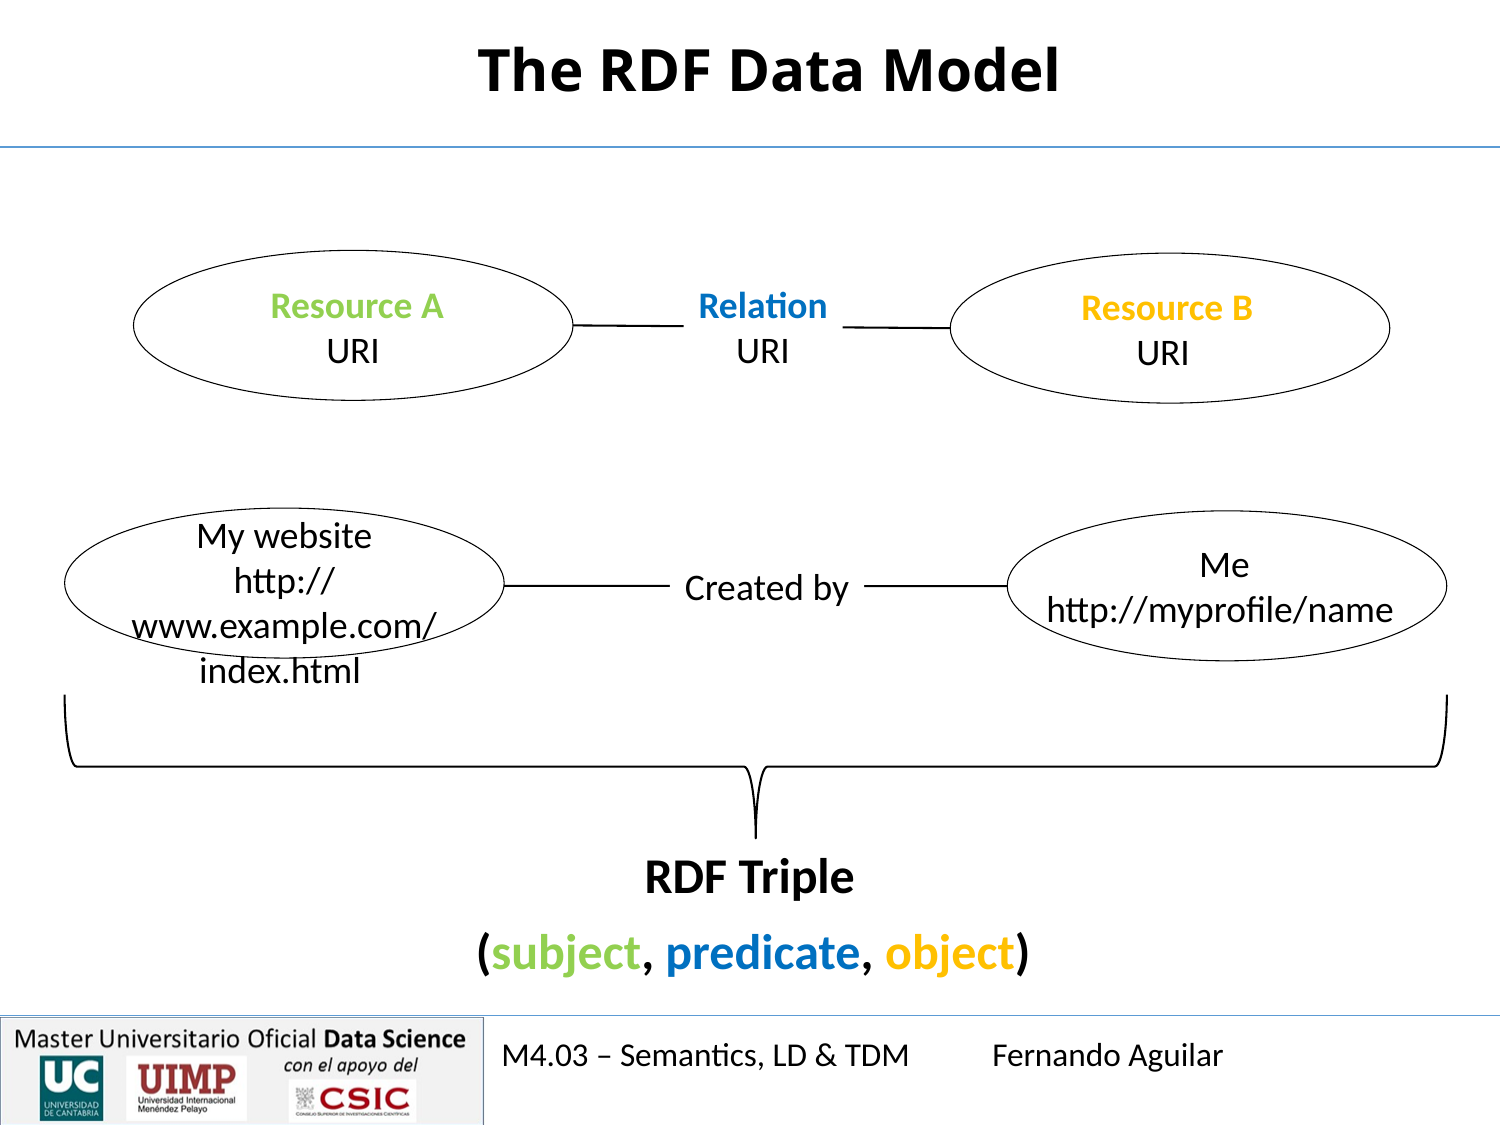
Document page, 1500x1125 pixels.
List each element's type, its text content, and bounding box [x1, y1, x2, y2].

text_box (subject, predicate, object) [461, 911, 1046, 987]
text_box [64, 503, 505, 659]
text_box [950, 253, 1390, 404]
text_box Relation URI [683, 329, 843, 379]
text_box Created by [669, 587, 865, 616]
text_box Relation URI [683, 273, 843, 325]
text_box Created by [669, 555, 865, 585]
picture [0, 1017, 488, 1125]
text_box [133, 250, 573, 401]
text_box [63, 694, 1448, 836]
text_box RDF Triple [629, 836, 871, 911]
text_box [572, 325, 951, 329]
text_box The RDF Data Model [84, 25, 1455, 120]
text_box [1007, 510, 1447, 661]
